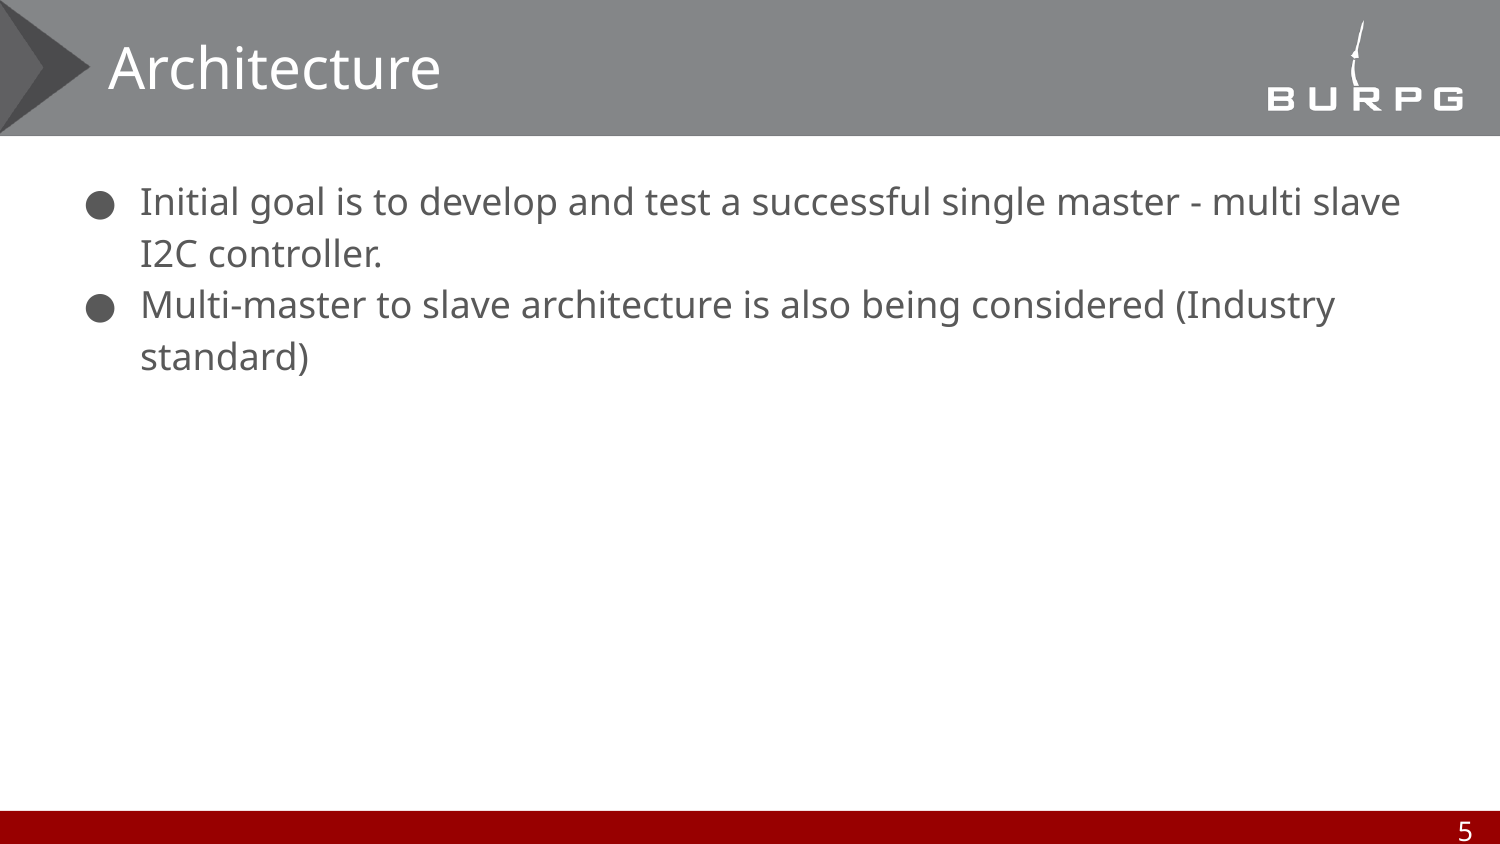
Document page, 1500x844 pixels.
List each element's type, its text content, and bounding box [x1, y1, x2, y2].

slide_number ‹#› [1335, 799, 1489, 844]
list Initial goal is to develop and test a successful single master - multi slave I2C controller. Multi-master to slave architecture is also being considered (Industry standard) [50, 156, 1448, 791]
picture [0, 0, 1500, 810]
title Architecture [93, 0, 1257, 133]
